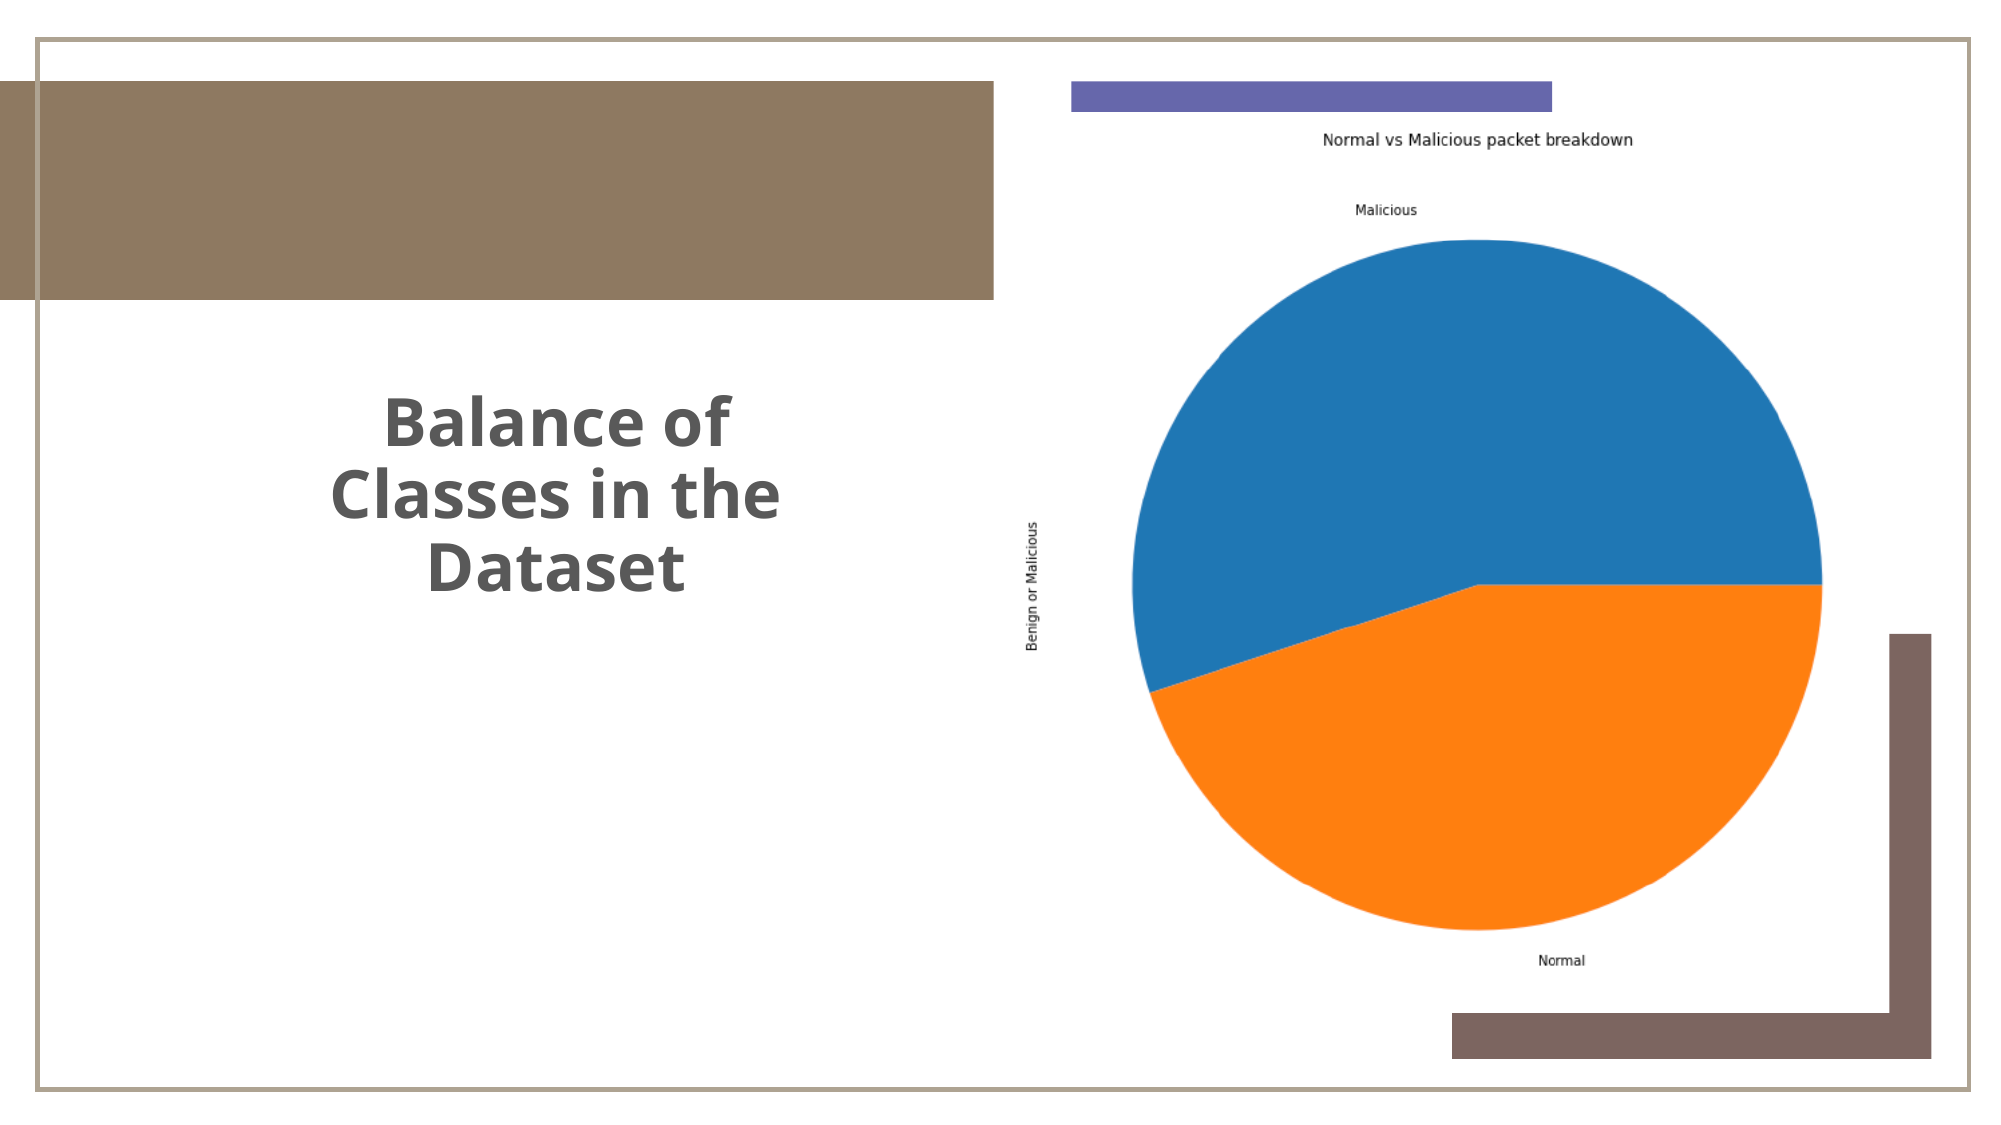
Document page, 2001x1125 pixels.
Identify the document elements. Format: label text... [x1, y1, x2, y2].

picture [1001, 112, 1890, 1013]
text_box Balance of Classes in the Dataset [273, 205, 839, 613]
